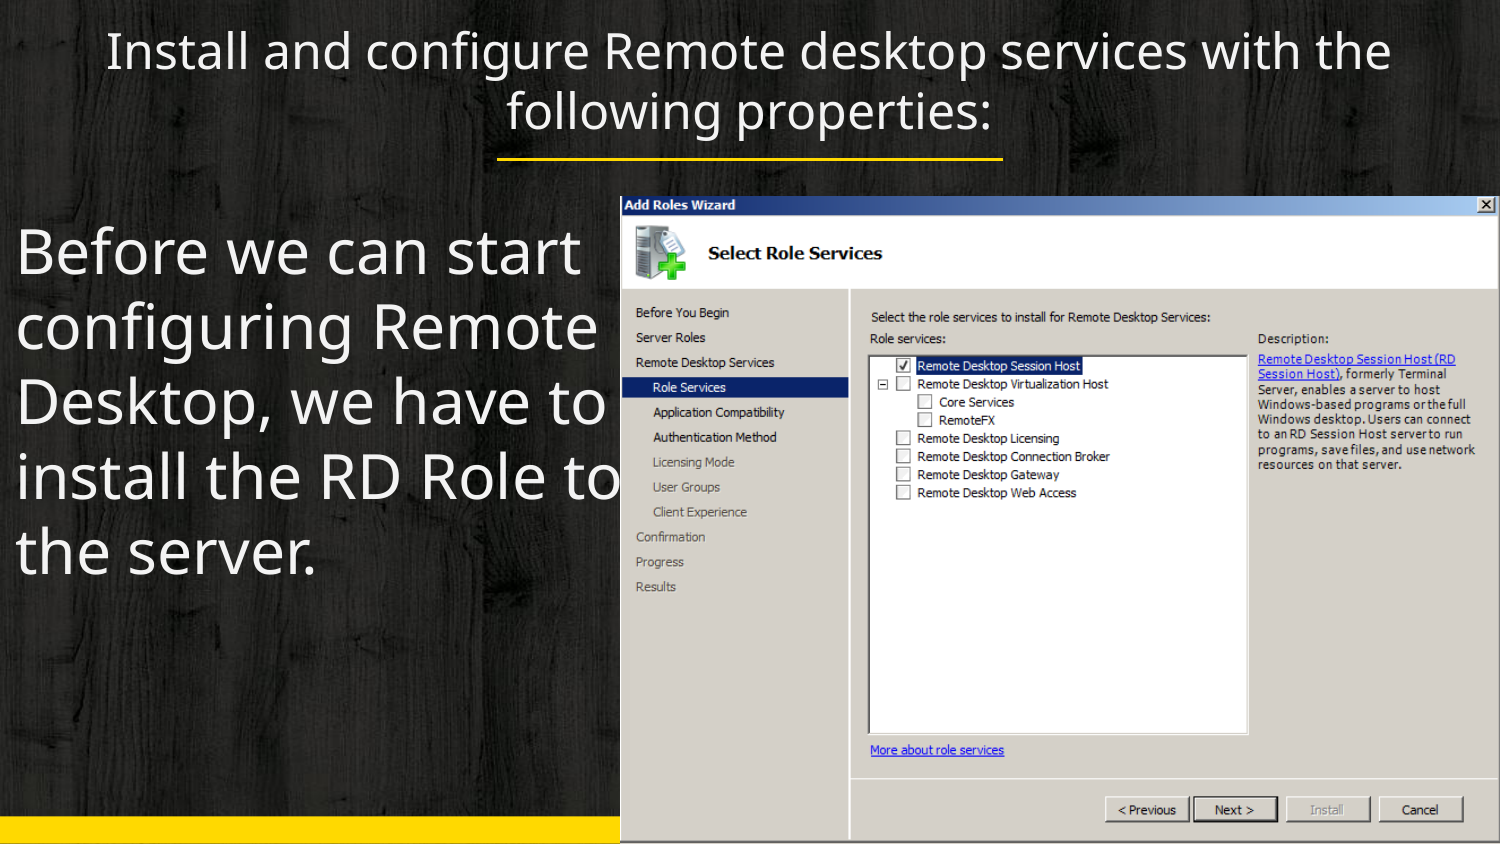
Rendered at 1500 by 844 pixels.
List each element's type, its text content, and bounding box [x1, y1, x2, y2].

picture [0, 0, 1500, 844]
title Install and configure Remote desktop services with the following properties: [75, 0, 1425, 160]
list Before we can start configuring Remote Desktop, we have to install the RD Role to the server. [0, 196, 618, 792]
